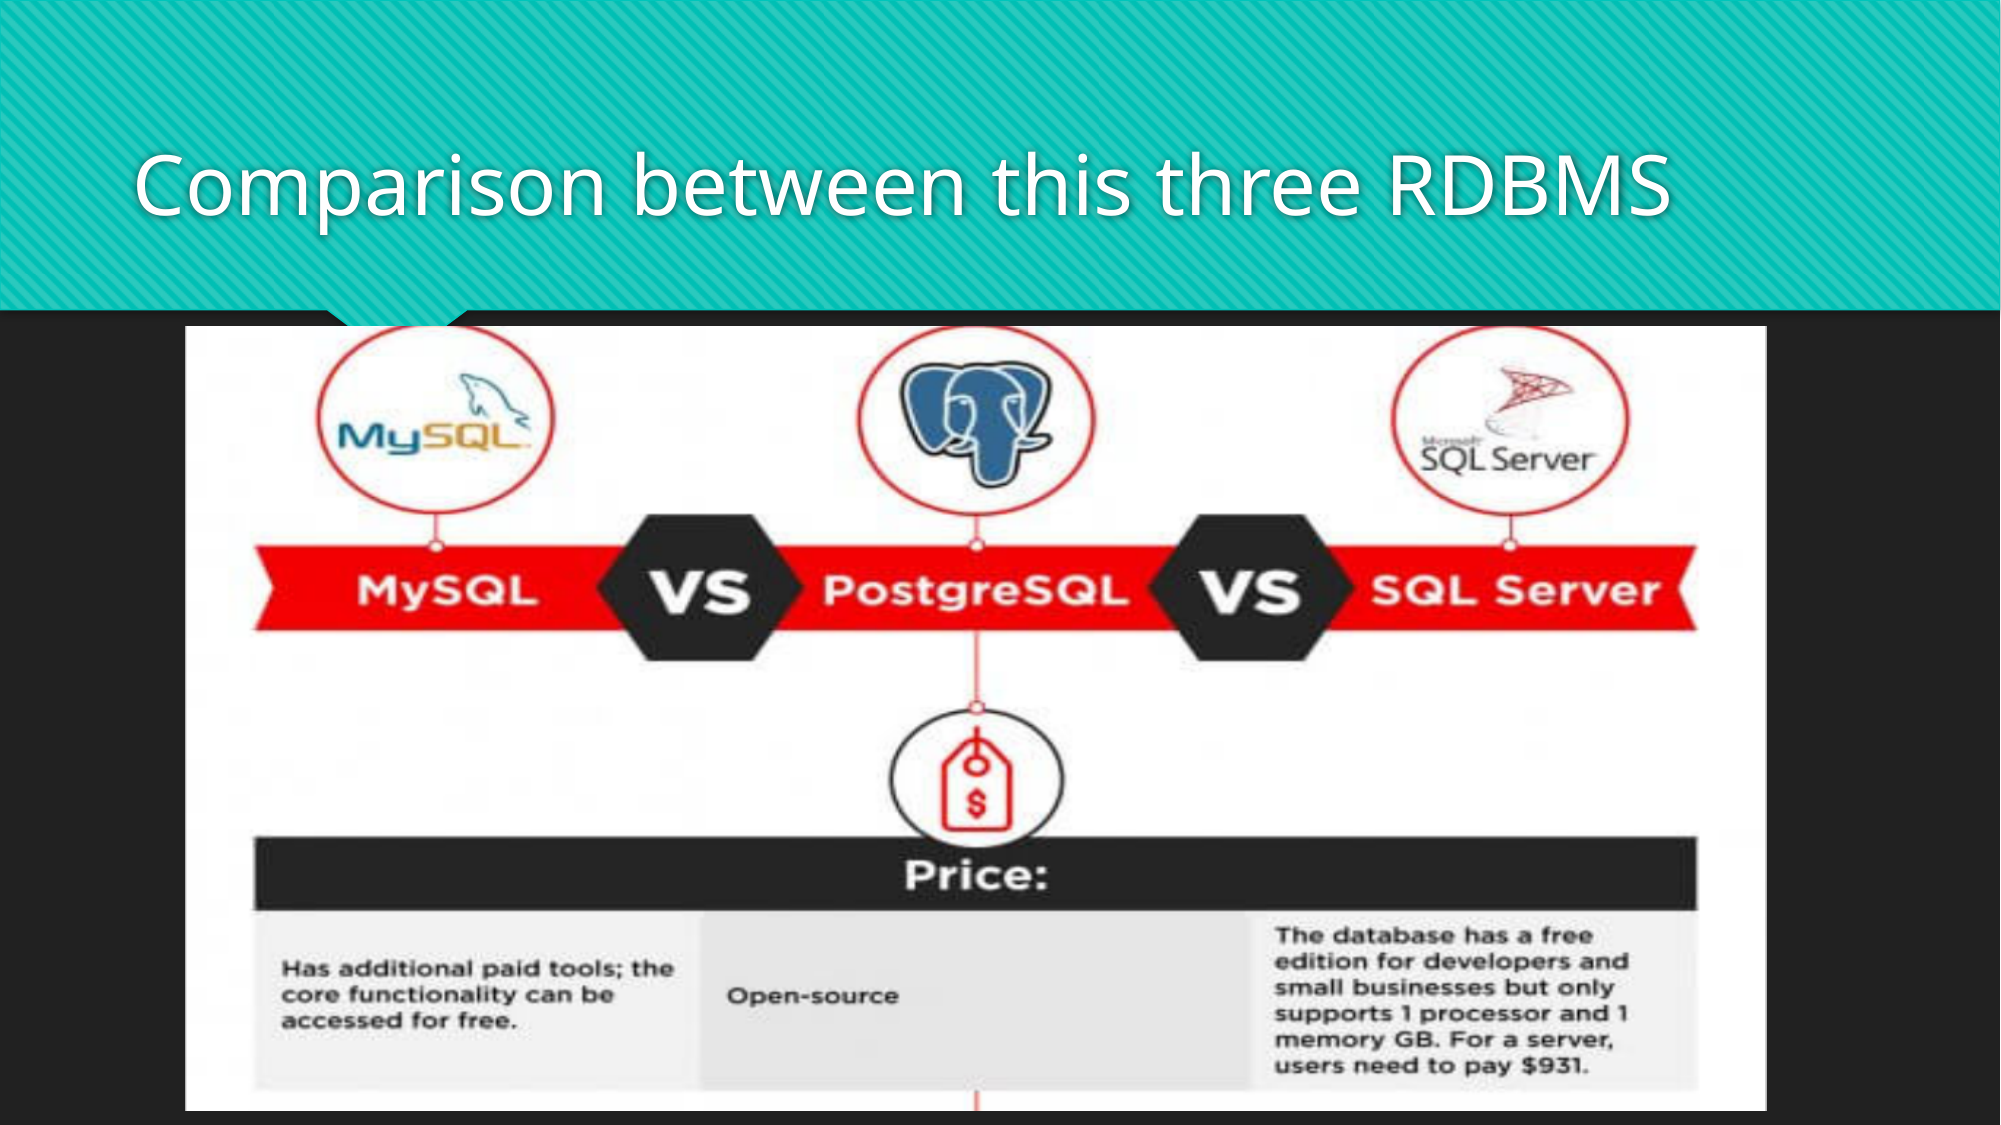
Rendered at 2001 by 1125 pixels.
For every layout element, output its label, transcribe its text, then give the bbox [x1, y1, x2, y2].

picture [1, 1, 1999, 1111]
title Comparison between this three RDBMS [132, 73, 1868, 233]
